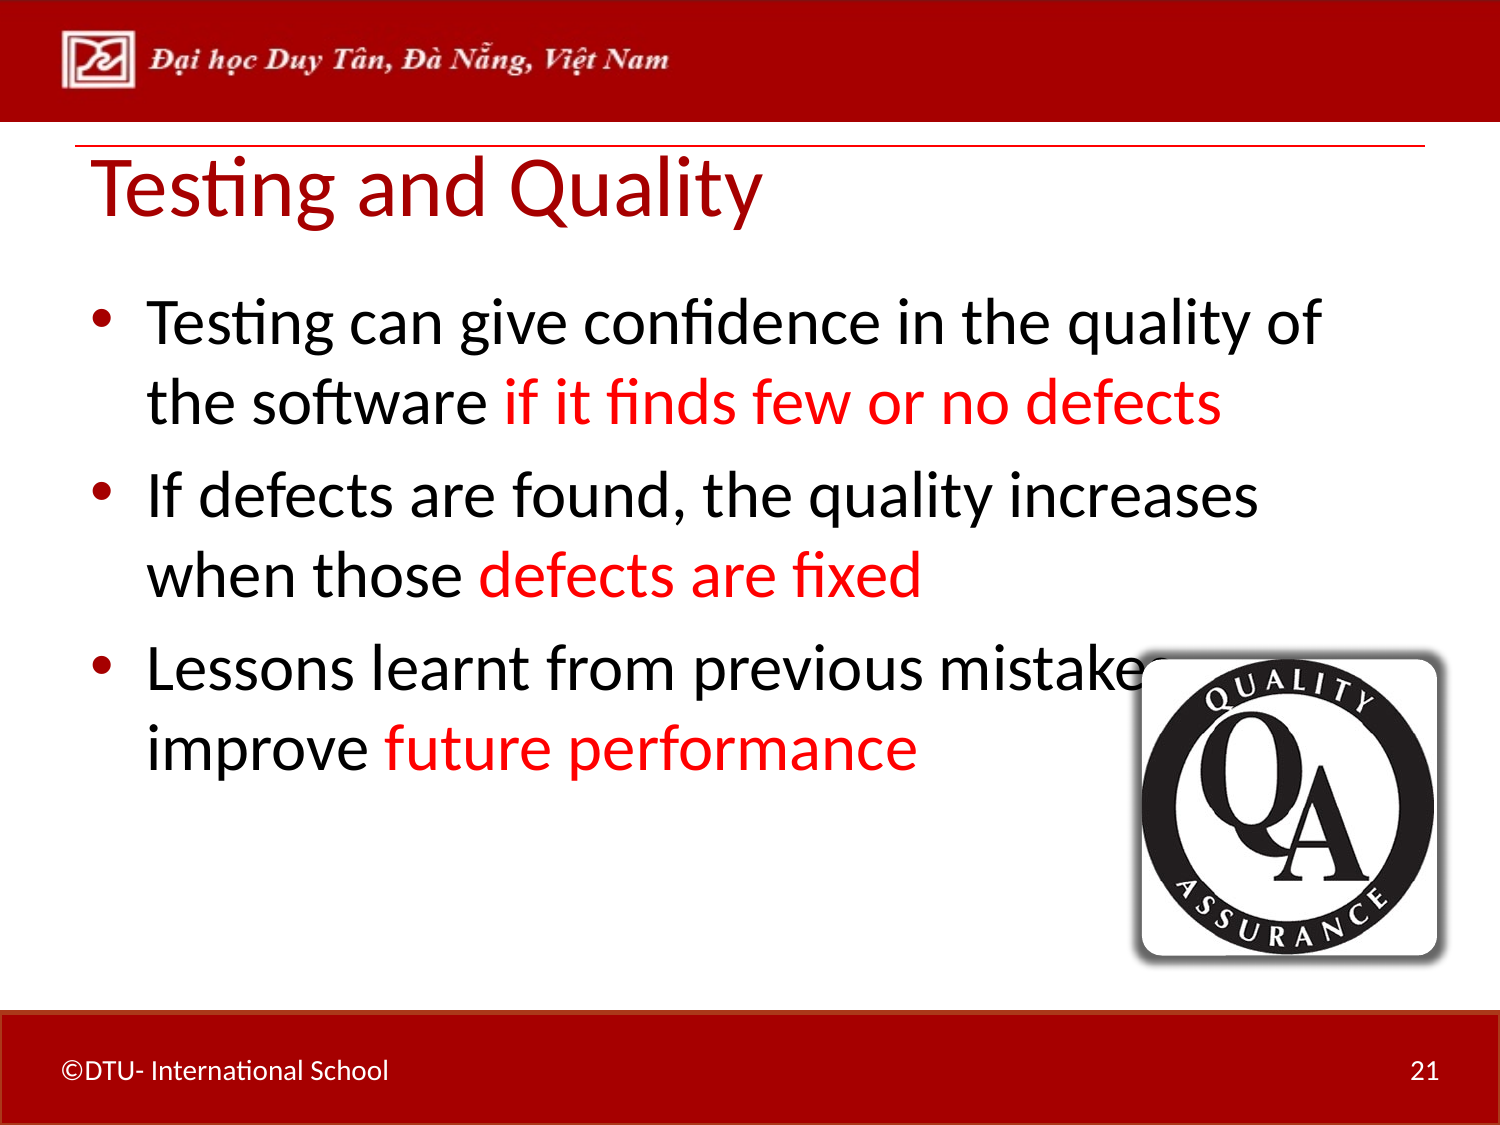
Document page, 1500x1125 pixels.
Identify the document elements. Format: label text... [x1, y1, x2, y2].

picture [1141, 659, 1438, 956]
list Testing can give confidence in the quality of the software if it finds few or no defects If defects are found, the quality increases when those defects are fixed Lessons learnt from previous mistakes improve future performance [75, 270, 1425, 1013]
title Testing and Quality [75, 121, 1425, 242]
picture [0, 0, 1500, 122]
